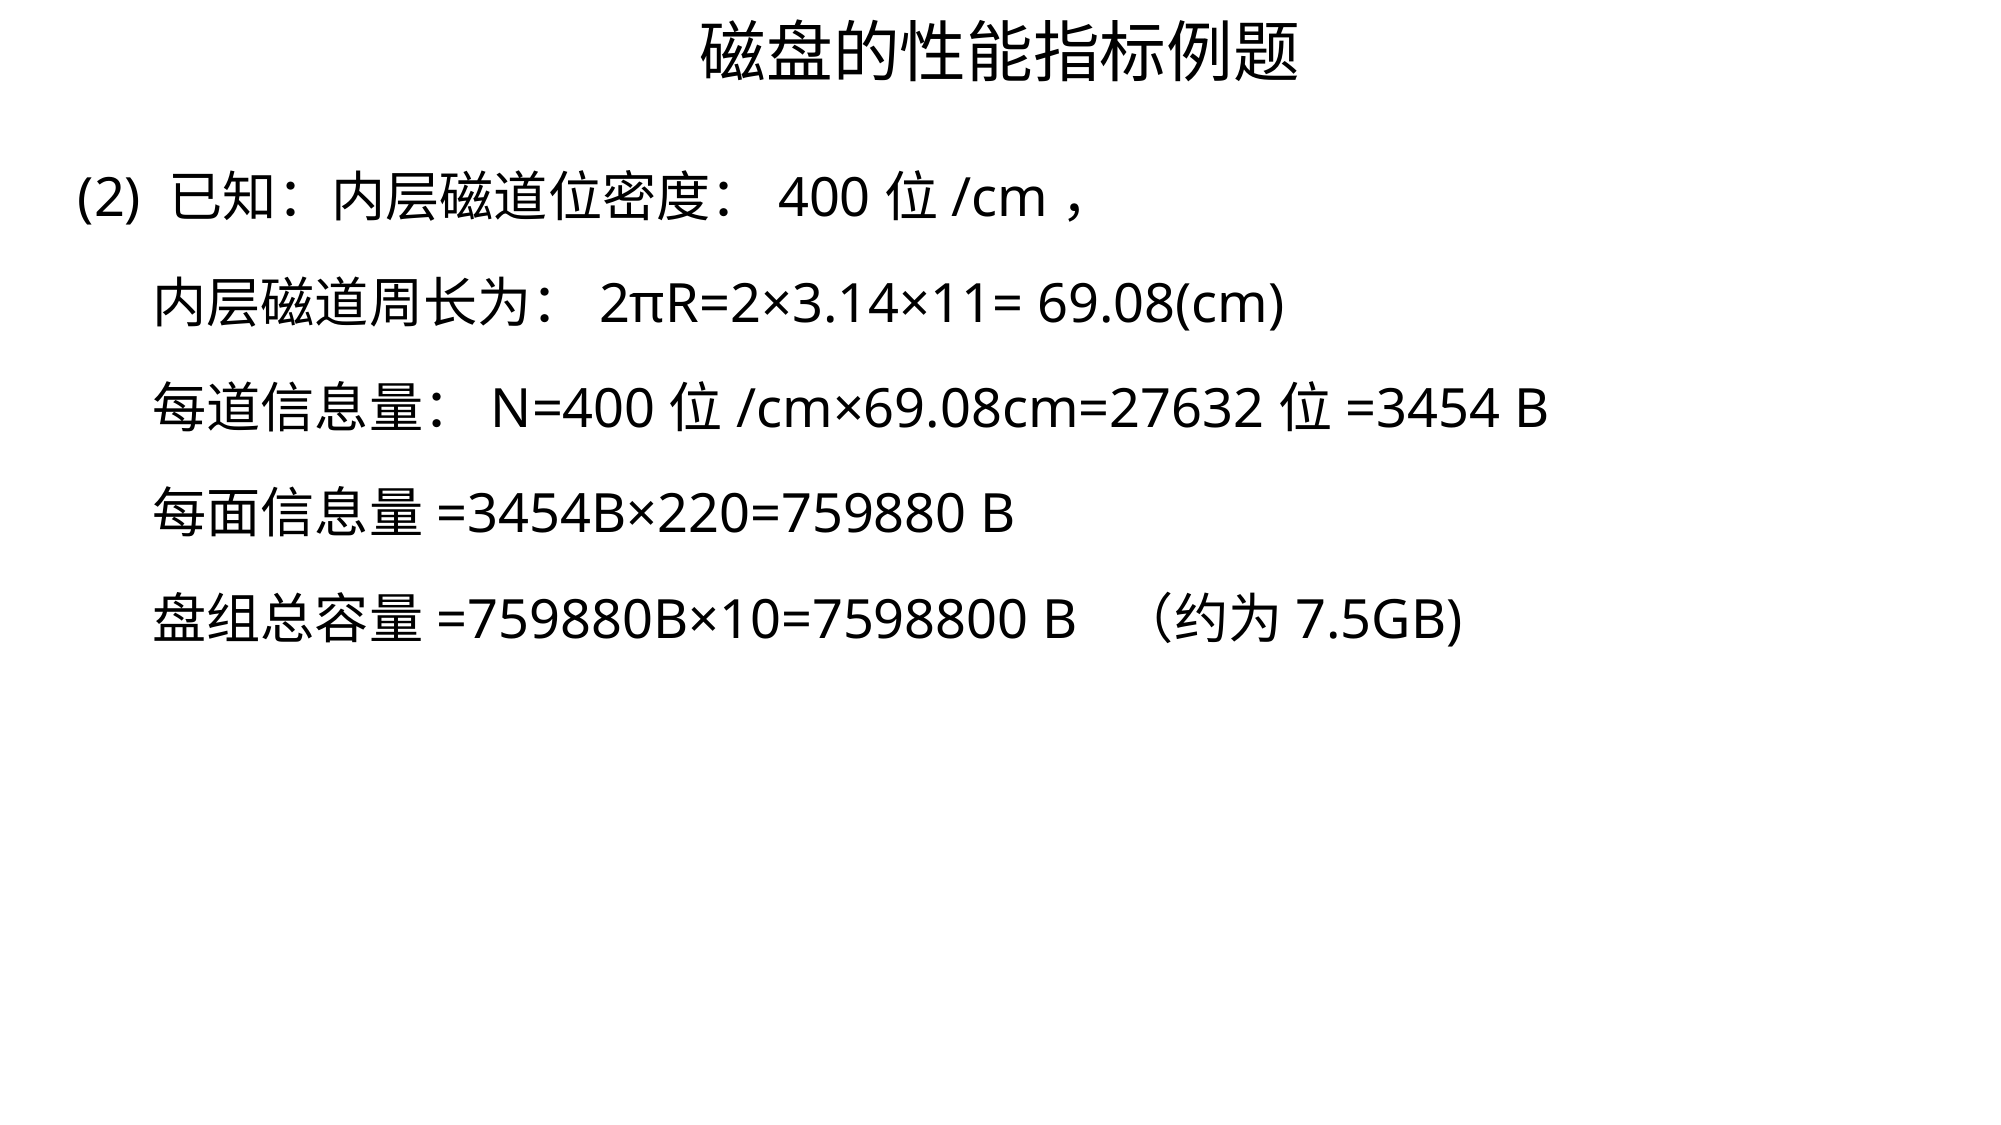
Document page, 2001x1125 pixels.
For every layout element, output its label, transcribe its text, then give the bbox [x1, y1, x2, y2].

text_box (2) 已知：内层磁道位密度：400位/cm， 内层磁道周长为：2πR=2×3.14×11= 69.08(cm) 每道信息量：N=400位/cm×69.08cm=27632位=3454 B 每面信息量=3454B×220=759880 B 盘组总容量=759880B×10=7598800 B （约为7.5GB) [63, 135, 1858, 962]
text_box 磁盘的性能指标例题 [595, 2, 1405, 97]
